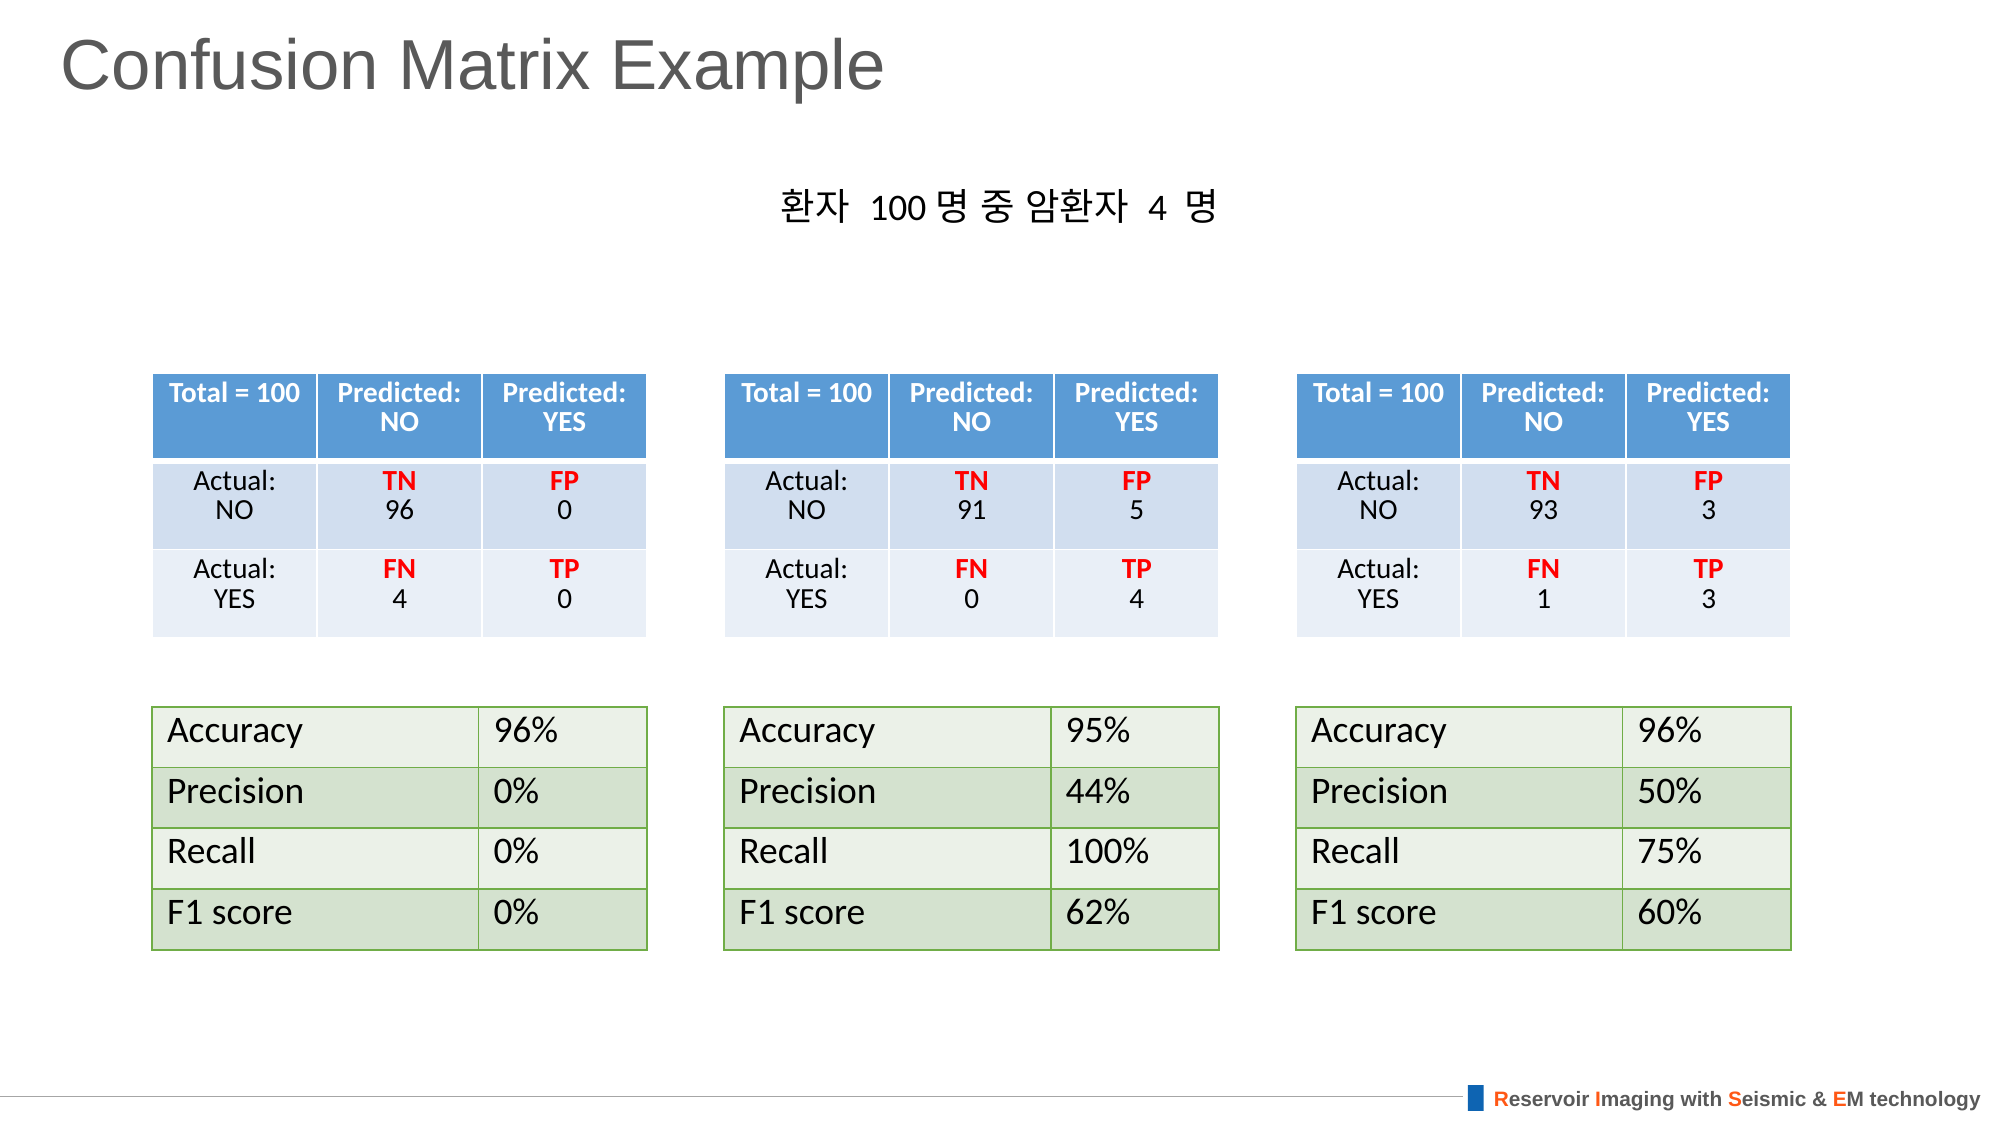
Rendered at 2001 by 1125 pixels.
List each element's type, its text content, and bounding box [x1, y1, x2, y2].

table_cell 44% [1052, 768, 1218, 827]
table_cell Recall [725, 829, 1050, 888]
table_cell FN 4 [318, 550, 481, 637]
table_header Accuracy [725, 708, 1050, 767]
table_header Predicted: NO [1462, 374, 1625, 458]
table_cell FP 3 [1627, 464, 1790, 549]
table_cell 50% [1623, 768, 1790, 827]
table_cell 0% [479, 890, 646, 949]
table_cell TN 96 [318, 464, 481, 549]
table_cell TP 4 [1055, 550, 1218, 637]
table_cell Recall [153, 829, 478, 888]
table_cell Actual: NO [153, 464, 316, 549]
table_cell TN 93 [1462, 464, 1625, 549]
table_cell 0% [479, 829, 646, 888]
table_header Accuracy [153, 708, 478, 767]
table_header Predicted: NO [890, 374, 1053, 458]
table_cell Actual: NO [725, 464, 888, 549]
table_cell Recall [1297, 829, 1622, 888]
table_cell 100% [1052, 829, 1218, 888]
table_cell F1 score [725, 890, 1050, 949]
table_cell TN 91 [890, 464, 1053, 549]
table_cell 62% [1052, 890, 1218, 949]
table_cell TP 3 [1627, 550, 1790, 637]
table_cell Actual: YES [1297, 550, 1460, 637]
table_cell 75% [1623, 829, 1790, 888]
table_header 96% [1623, 708, 1790, 767]
table_header Predicted: NO [318, 374, 481, 458]
table_cell FP 0 [483, 464, 646, 549]
table_cell 60% [1623, 890, 1790, 949]
table_cell Actual: NO [1297, 464, 1460, 549]
table_header 95% [1052, 708, 1218, 767]
table_cell TP 0 [483, 550, 646, 637]
table_header Predicted: YES [1627, 374, 1790, 458]
table_cell F1 score [153, 890, 478, 949]
table_cell FN 1 [1462, 550, 1625, 637]
table_header Predicted: YES [1055, 374, 1218, 458]
table_cell FN 0 [890, 550, 1053, 637]
table_cell Precision [725, 768, 1050, 827]
table_header Predicted: YES [483, 374, 646, 458]
text_box 환자 100명 중 암환자 4 명 [0, 175, 2000, 371]
table_header Total = 100 [1297, 374, 1460, 458]
table_cell 0% [479, 768, 646, 827]
table_header Total = 100 [153, 374, 316, 458]
table_cell Actual: YES [153, 550, 316, 637]
table_cell Actual: YES [725, 550, 888, 637]
table_cell FP 5 [1055, 464, 1218, 549]
table_header Accuracy [1297, 708, 1622, 767]
table_cell F1 score [1297, 890, 1622, 949]
table_header 96% [479, 708, 646, 767]
table_cell Precision [153, 768, 478, 827]
table_header Total = 100 [725, 374, 888, 458]
table_cell Precision [1297, 768, 1622, 827]
title Confusion Matrix Example [45, 0, 1771, 134]
